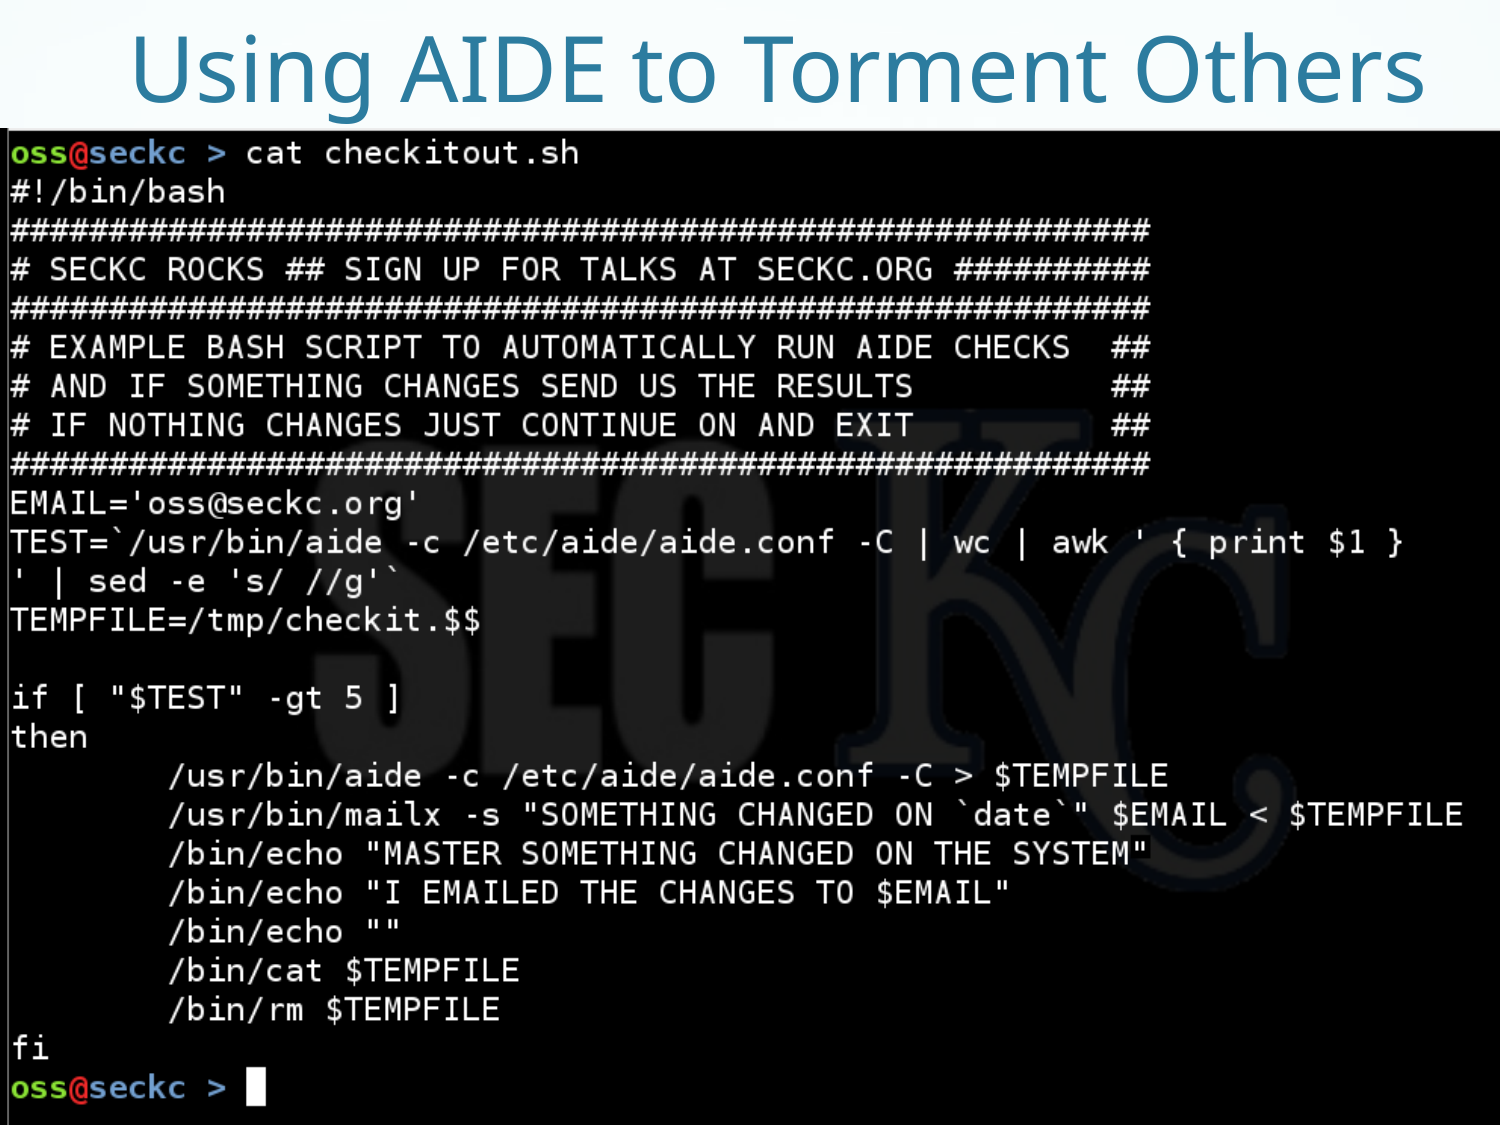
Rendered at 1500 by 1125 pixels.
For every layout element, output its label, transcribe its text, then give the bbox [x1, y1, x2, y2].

title Using AIDE to Torment Others [90, 44, 1468, 125]
picture [0, 128, 1500, 1125]
